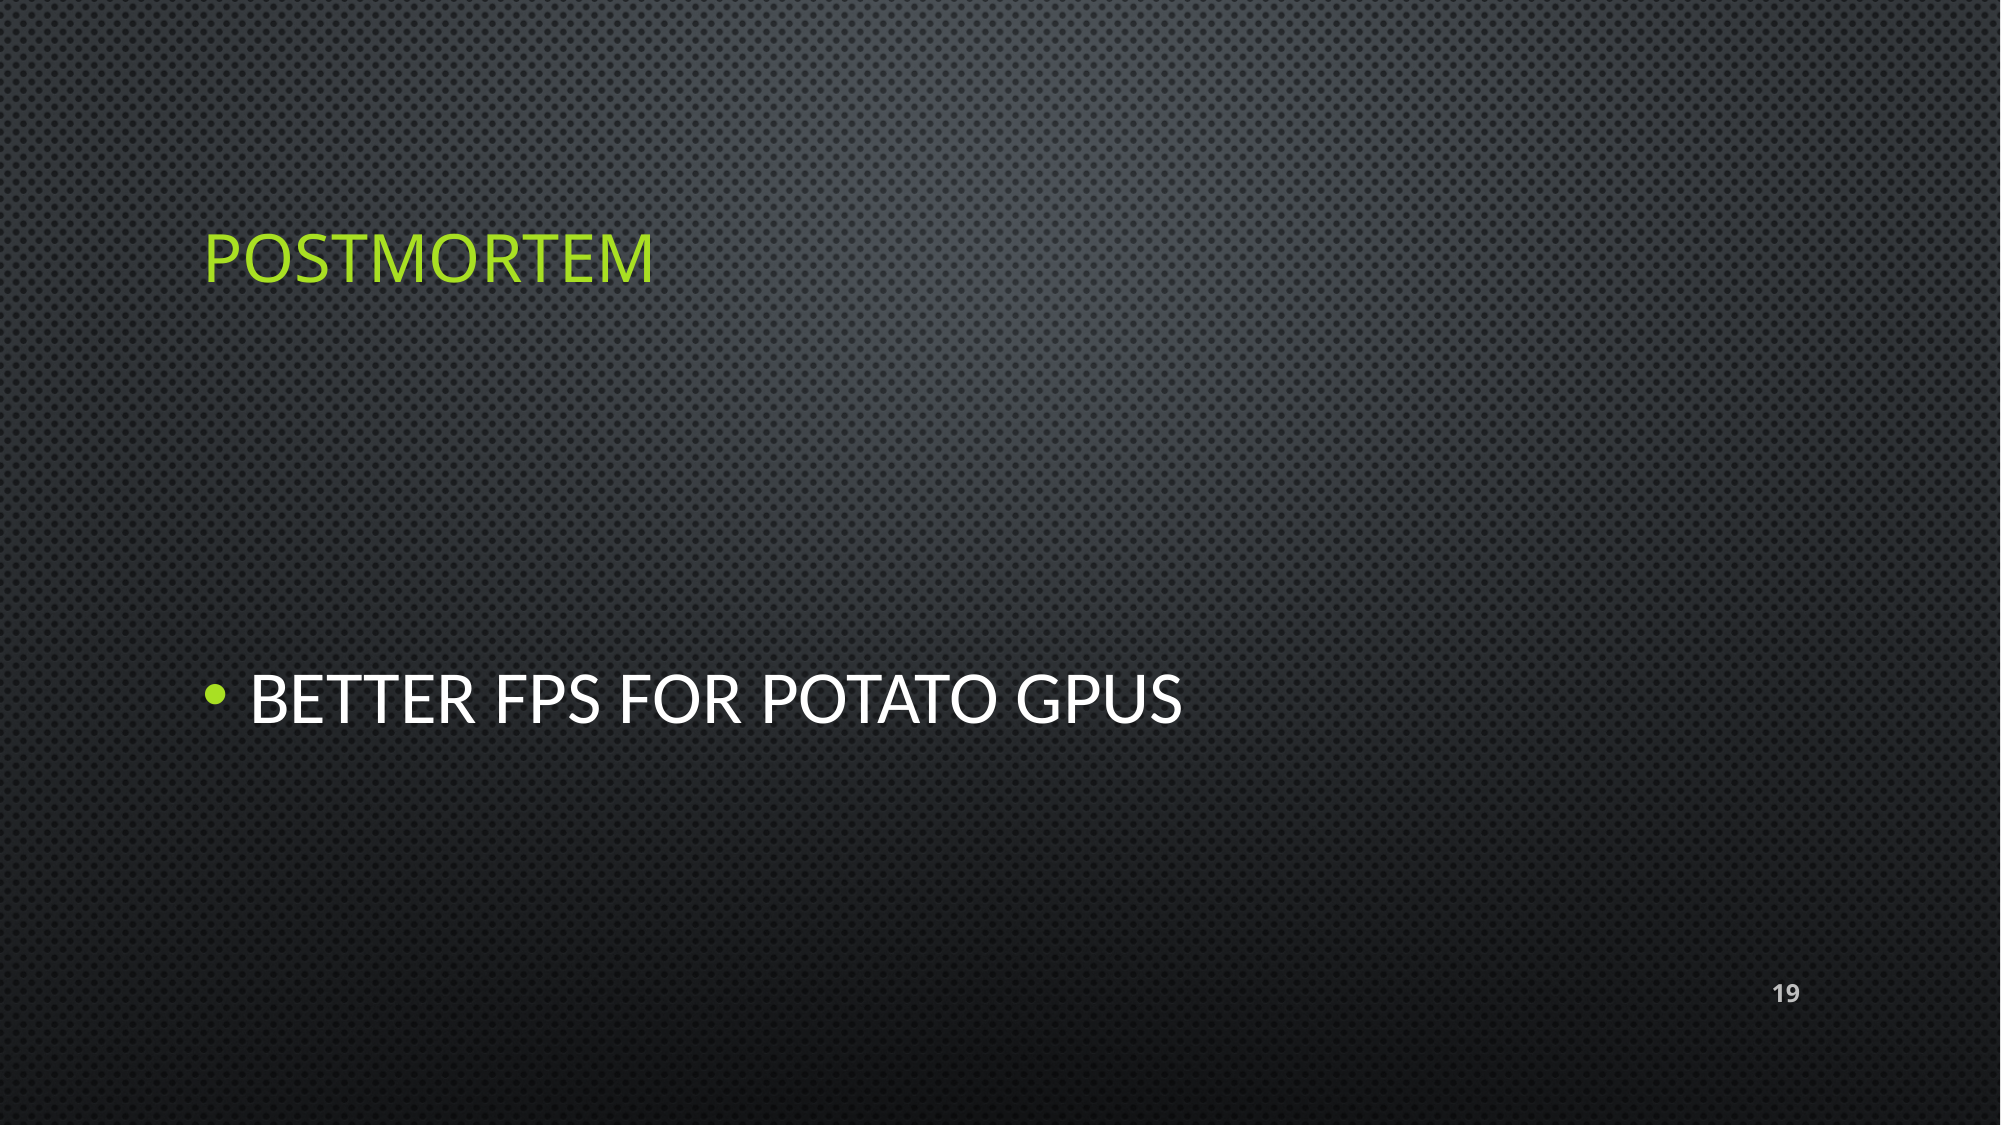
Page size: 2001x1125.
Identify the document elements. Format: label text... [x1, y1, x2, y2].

list Better fps for potato GPUs [187, 437, 1813, 950]
slide_number ‹#› [1724, 965, 1816, 1025]
title POSTMORTEM [187, 99, 1813, 413]
picture [0, 0, 2001, 1125]
